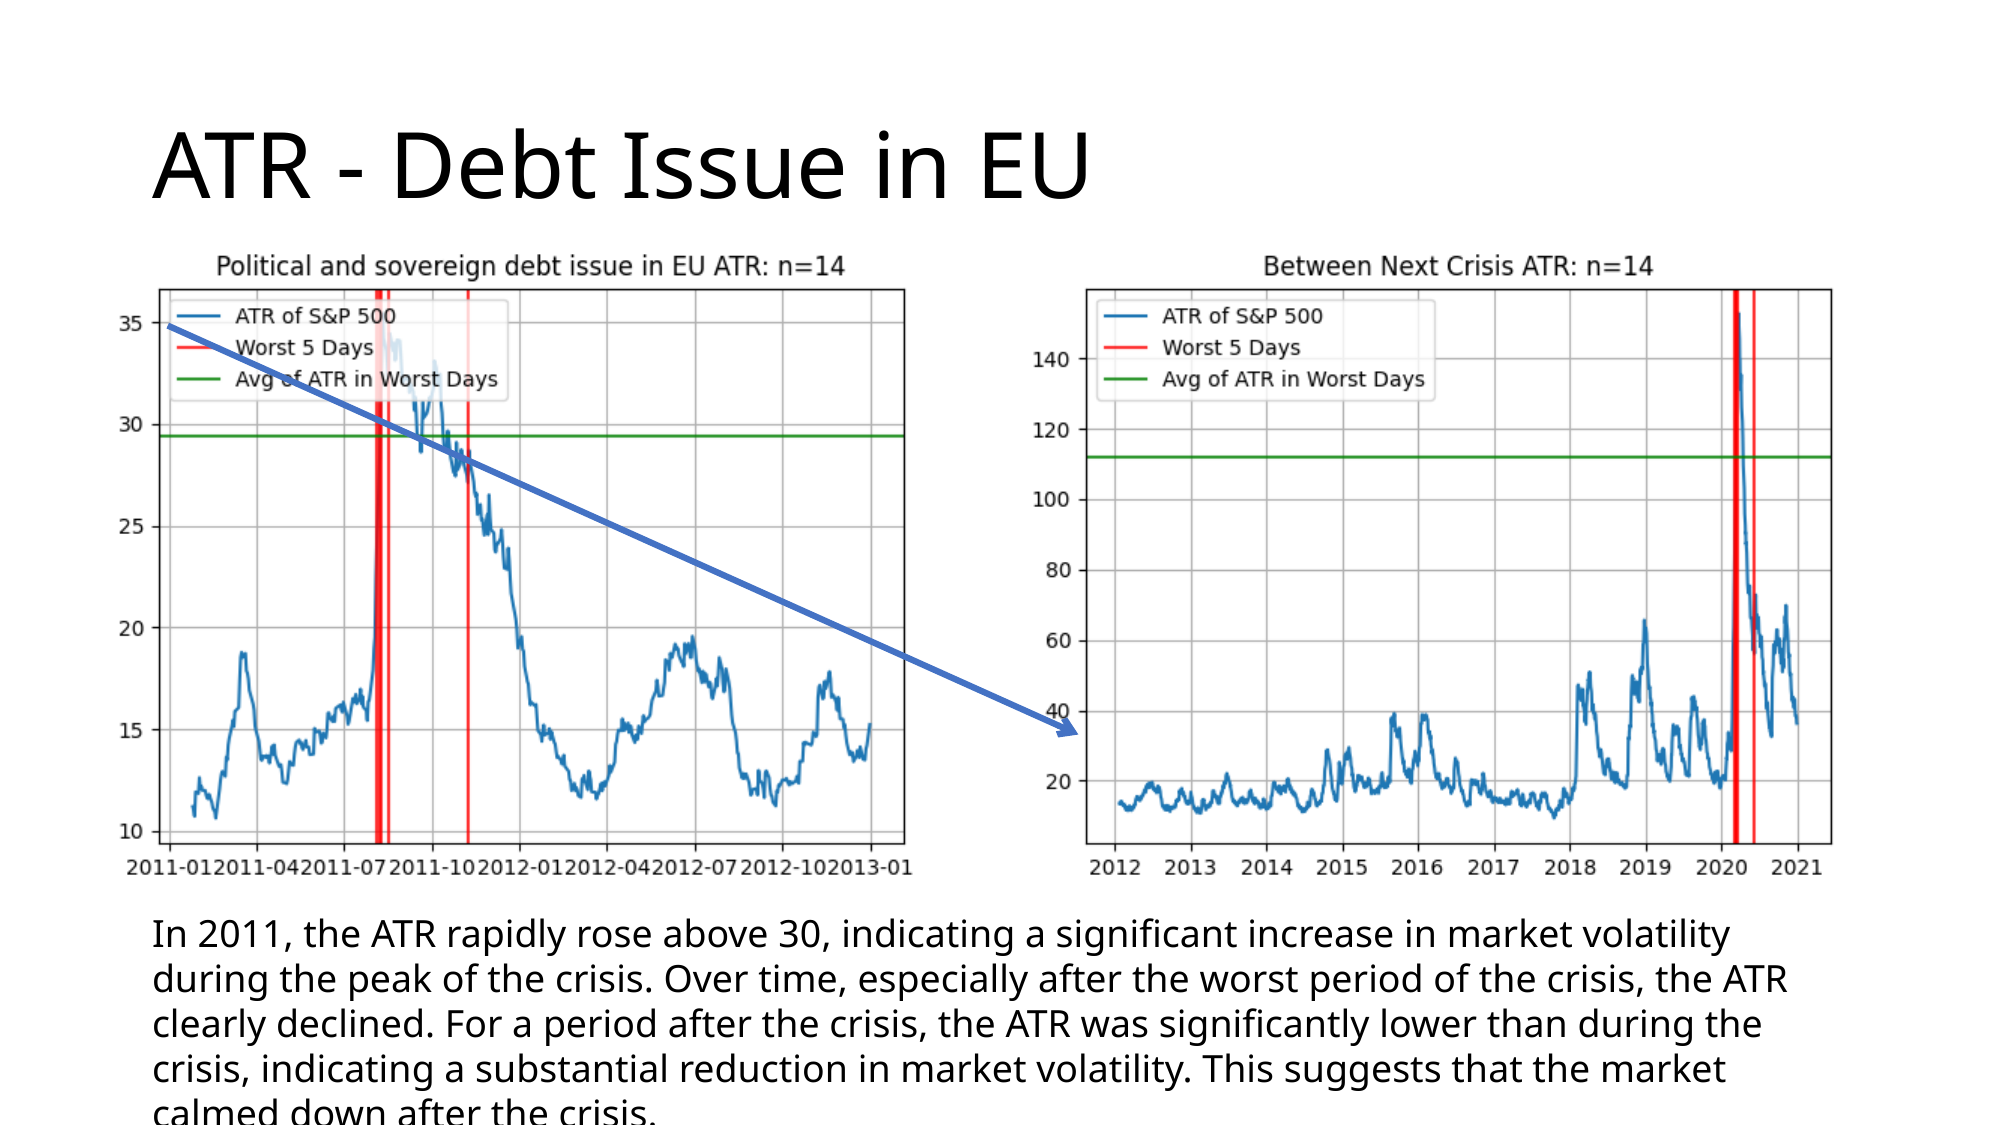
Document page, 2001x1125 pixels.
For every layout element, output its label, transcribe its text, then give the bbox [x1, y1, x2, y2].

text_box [167, 325, 1079, 735]
picture [39, 202, 1927, 923]
title ATR - Debt Issue in EU [137, 59, 1863, 202]
text_box In 2011, the ATR rapidly rose above 30, indicating a significant increase in market volatility during the peak of the crisis. Over time, especially after the worst period of the crisis, the ATR clearly declined. For a period after the crisis, the ATR was significantly lower than during the crisis, indicating a substantial reduction in market volatility. This suggests that the market calmed down after the crisis. [137, 923, 1863, 1125]
